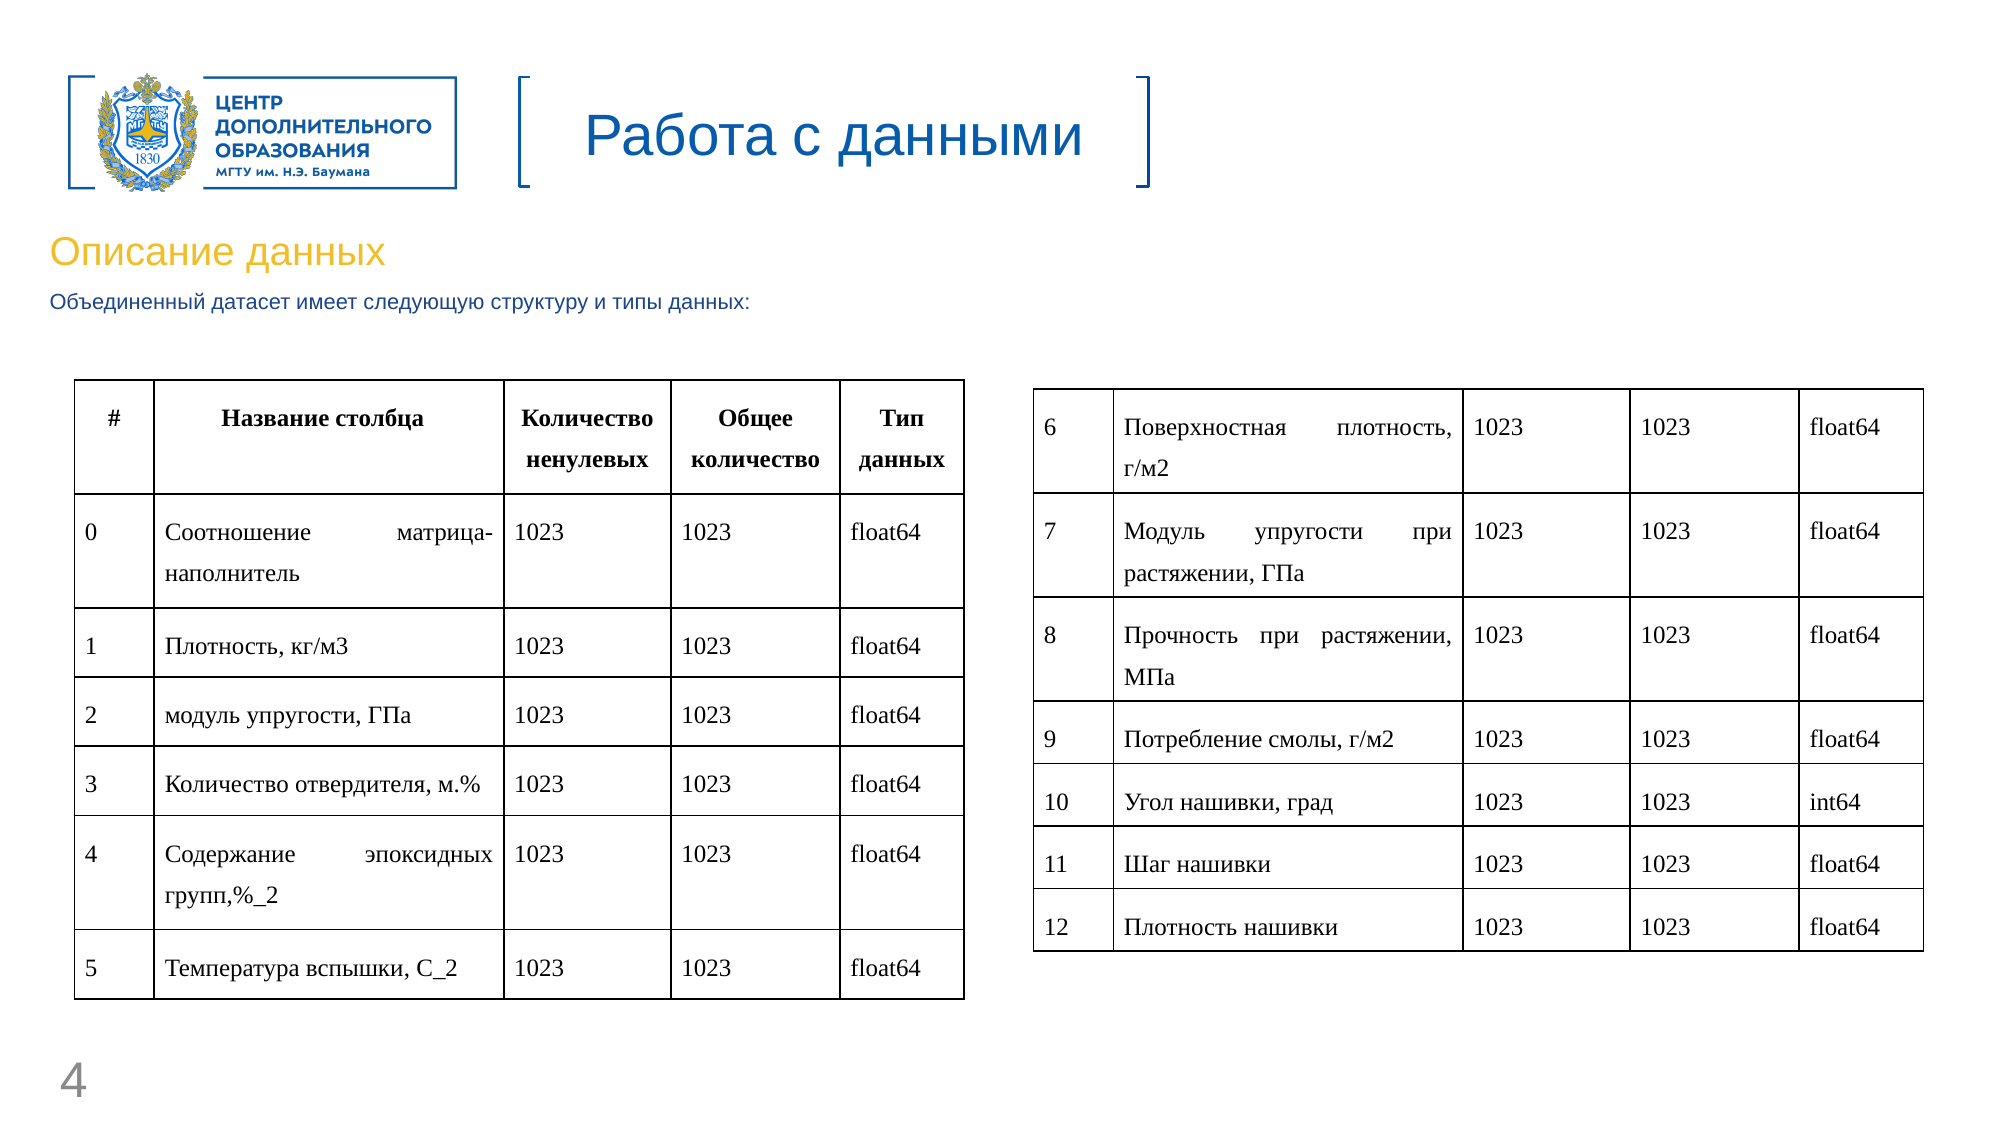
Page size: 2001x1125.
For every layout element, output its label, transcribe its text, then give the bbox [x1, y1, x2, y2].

table_cell float64 [841, 495, 963, 607]
table_cell 9 [1034, 702, 1113, 763]
table_cell 1023 [505, 930, 670, 998]
table_cell 1023 [505, 495, 670, 607]
table_header # [75, 381, 153, 493]
table_cell Модуль упругости при растяжении, ГПа [1114, 494, 1462, 596]
table_header Название столбца [155, 381, 503, 493]
table_cell Плотность, кг/м3 [155, 609, 503, 676]
text_box Описание данных Объединенный датасет имеет следующую структуру и типы данных: [34, 223, 1203, 322]
table_cell 1023 [672, 678, 839, 745]
table_cell 1023 [672, 930, 839, 998]
table_cell 1023 [1464, 827, 1629, 888]
table_cell 3 [75, 747, 153, 815]
table_cell 11 [1034, 827, 1113, 888]
table_cell int64 [1800, 764, 1923, 825]
table_cell 1023 [505, 816, 670, 929]
table_cell float64 [841, 609, 963, 676]
table_cell float64 [841, 930, 963, 998]
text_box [519, 76, 1150, 187]
table_cell 2 [75, 678, 153, 745]
table_cell 1023 [672, 816, 839, 929]
table_cell 1023 [1464, 598, 1629, 700]
table_header 1023 [1464, 390, 1629, 492]
slide_number ‹#› [44, 1055, 139, 1101]
table_cell 7 [1034, 494, 1113, 596]
table_cell Потребление смолы, г/м2 [1114, 702, 1462, 763]
table_cell Прочность при растяжении, МПа [1114, 598, 1462, 700]
table_header Тип данных [841, 381, 963, 493]
table_cell Содержание эпоксидных групп,%_2 [155, 816, 503, 929]
table_cell модуль упругости, ГПа [155, 678, 503, 745]
table_cell 1023 [1631, 827, 1798, 888]
table_cell 1023 [1464, 889, 1629, 950]
table_cell 0 [75, 495, 153, 607]
table_header 1023 [1631, 390, 1798, 492]
table_cell 12 [1034, 889, 1113, 950]
table_cell 1023 [1631, 889, 1798, 950]
table_cell Температура вспышки, С_2 [155, 930, 503, 998]
table_cell 8 [1034, 598, 1113, 700]
table_header 6 [1034, 390, 1113, 492]
table_cell 1023 [672, 609, 839, 676]
table_cell float64 [841, 816, 963, 929]
table_cell Шаг нашивки [1114, 827, 1462, 888]
table_cell 1023 [505, 747, 670, 815]
table_header float64 [1800, 390, 1923, 492]
table_cell 1023 [1631, 702, 1798, 763]
table_cell 1023 [672, 495, 839, 607]
table_cell float64 [1800, 702, 1923, 763]
table_header Поверхностная плотность, г/м2 [1114, 390, 1462, 492]
table_cell 1023 [1631, 494, 1798, 596]
table_cell Угол нашивки, град [1114, 764, 1462, 825]
table_cell 1023 [505, 609, 670, 676]
table_cell 1 [75, 609, 153, 676]
table_cell 5 [75, 930, 153, 998]
table_header Количество ненулевых [505, 381, 670, 493]
table_cell 4 [75, 816, 153, 929]
picture [68, 73, 457, 192]
table_cell float64 [841, 678, 963, 745]
table_cell 1023 [1464, 494, 1629, 596]
table_cell Количество отвердителя, м.% [155, 747, 503, 815]
table_cell 1023 [672, 747, 839, 815]
table_cell 1023 [1631, 764, 1798, 825]
table_cell 1023 [1464, 702, 1629, 763]
table_cell float64 [1800, 889, 1923, 950]
table_cell float64 [1800, 598, 1923, 700]
table_cell 10 [1034, 764, 1113, 825]
table_cell 1023 [505, 678, 670, 745]
table_cell 1023 [1631, 598, 1798, 700]
table_cell float64 [841, 747, 963, 815]
table_cell Соотношение матрица-наполнитель [155, 495, 503, 607]
table_cell float64 [1800, 827, 1923, 888]
table_cell 1023 [1464, 764, 1629, 825]
table_cell Плотность нашивки [1114, 889, 1462, 950]
table_cell float64 [1800, 494, 1923, 596]
table_header Общее количество [672, 381, 839, 493]
